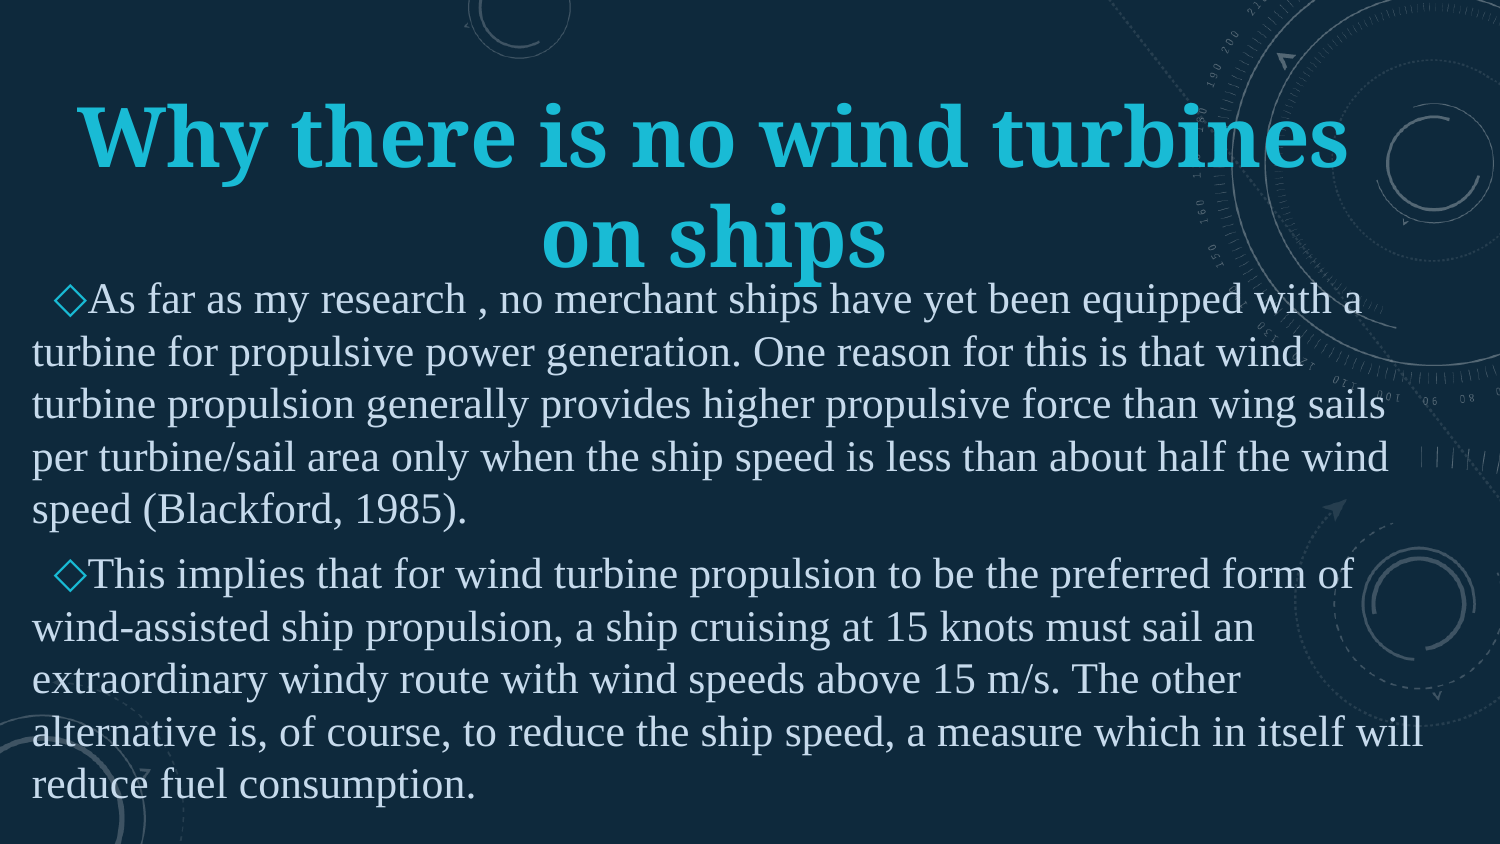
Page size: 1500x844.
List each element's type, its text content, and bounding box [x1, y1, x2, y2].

picture [0, 0, 1500, 844]
title Why there is no wind turbines on ships [58, 69, 1371, 238]
list As far as my research , no merchant ships have yet been equipped with a turbine for propulsive power generation. One reason for this is that wind turbine propulsion generally provides higher propulsive force than wing sails per turbine/sail area only when the ship speed is less than about half the wind speed (Blackford, 1985). This implies that for wind turbine propulsion to be the preferred form of wind-assisted ship propulsion, a ship cruising at 15 knots must sail an extraordinary windy route with wind speeds above 15 m/s. The other alternative is, of course, to reduce the ship speed, a measure which in itself will reduce fuel consumption. [16, 254, 1450, 809]
